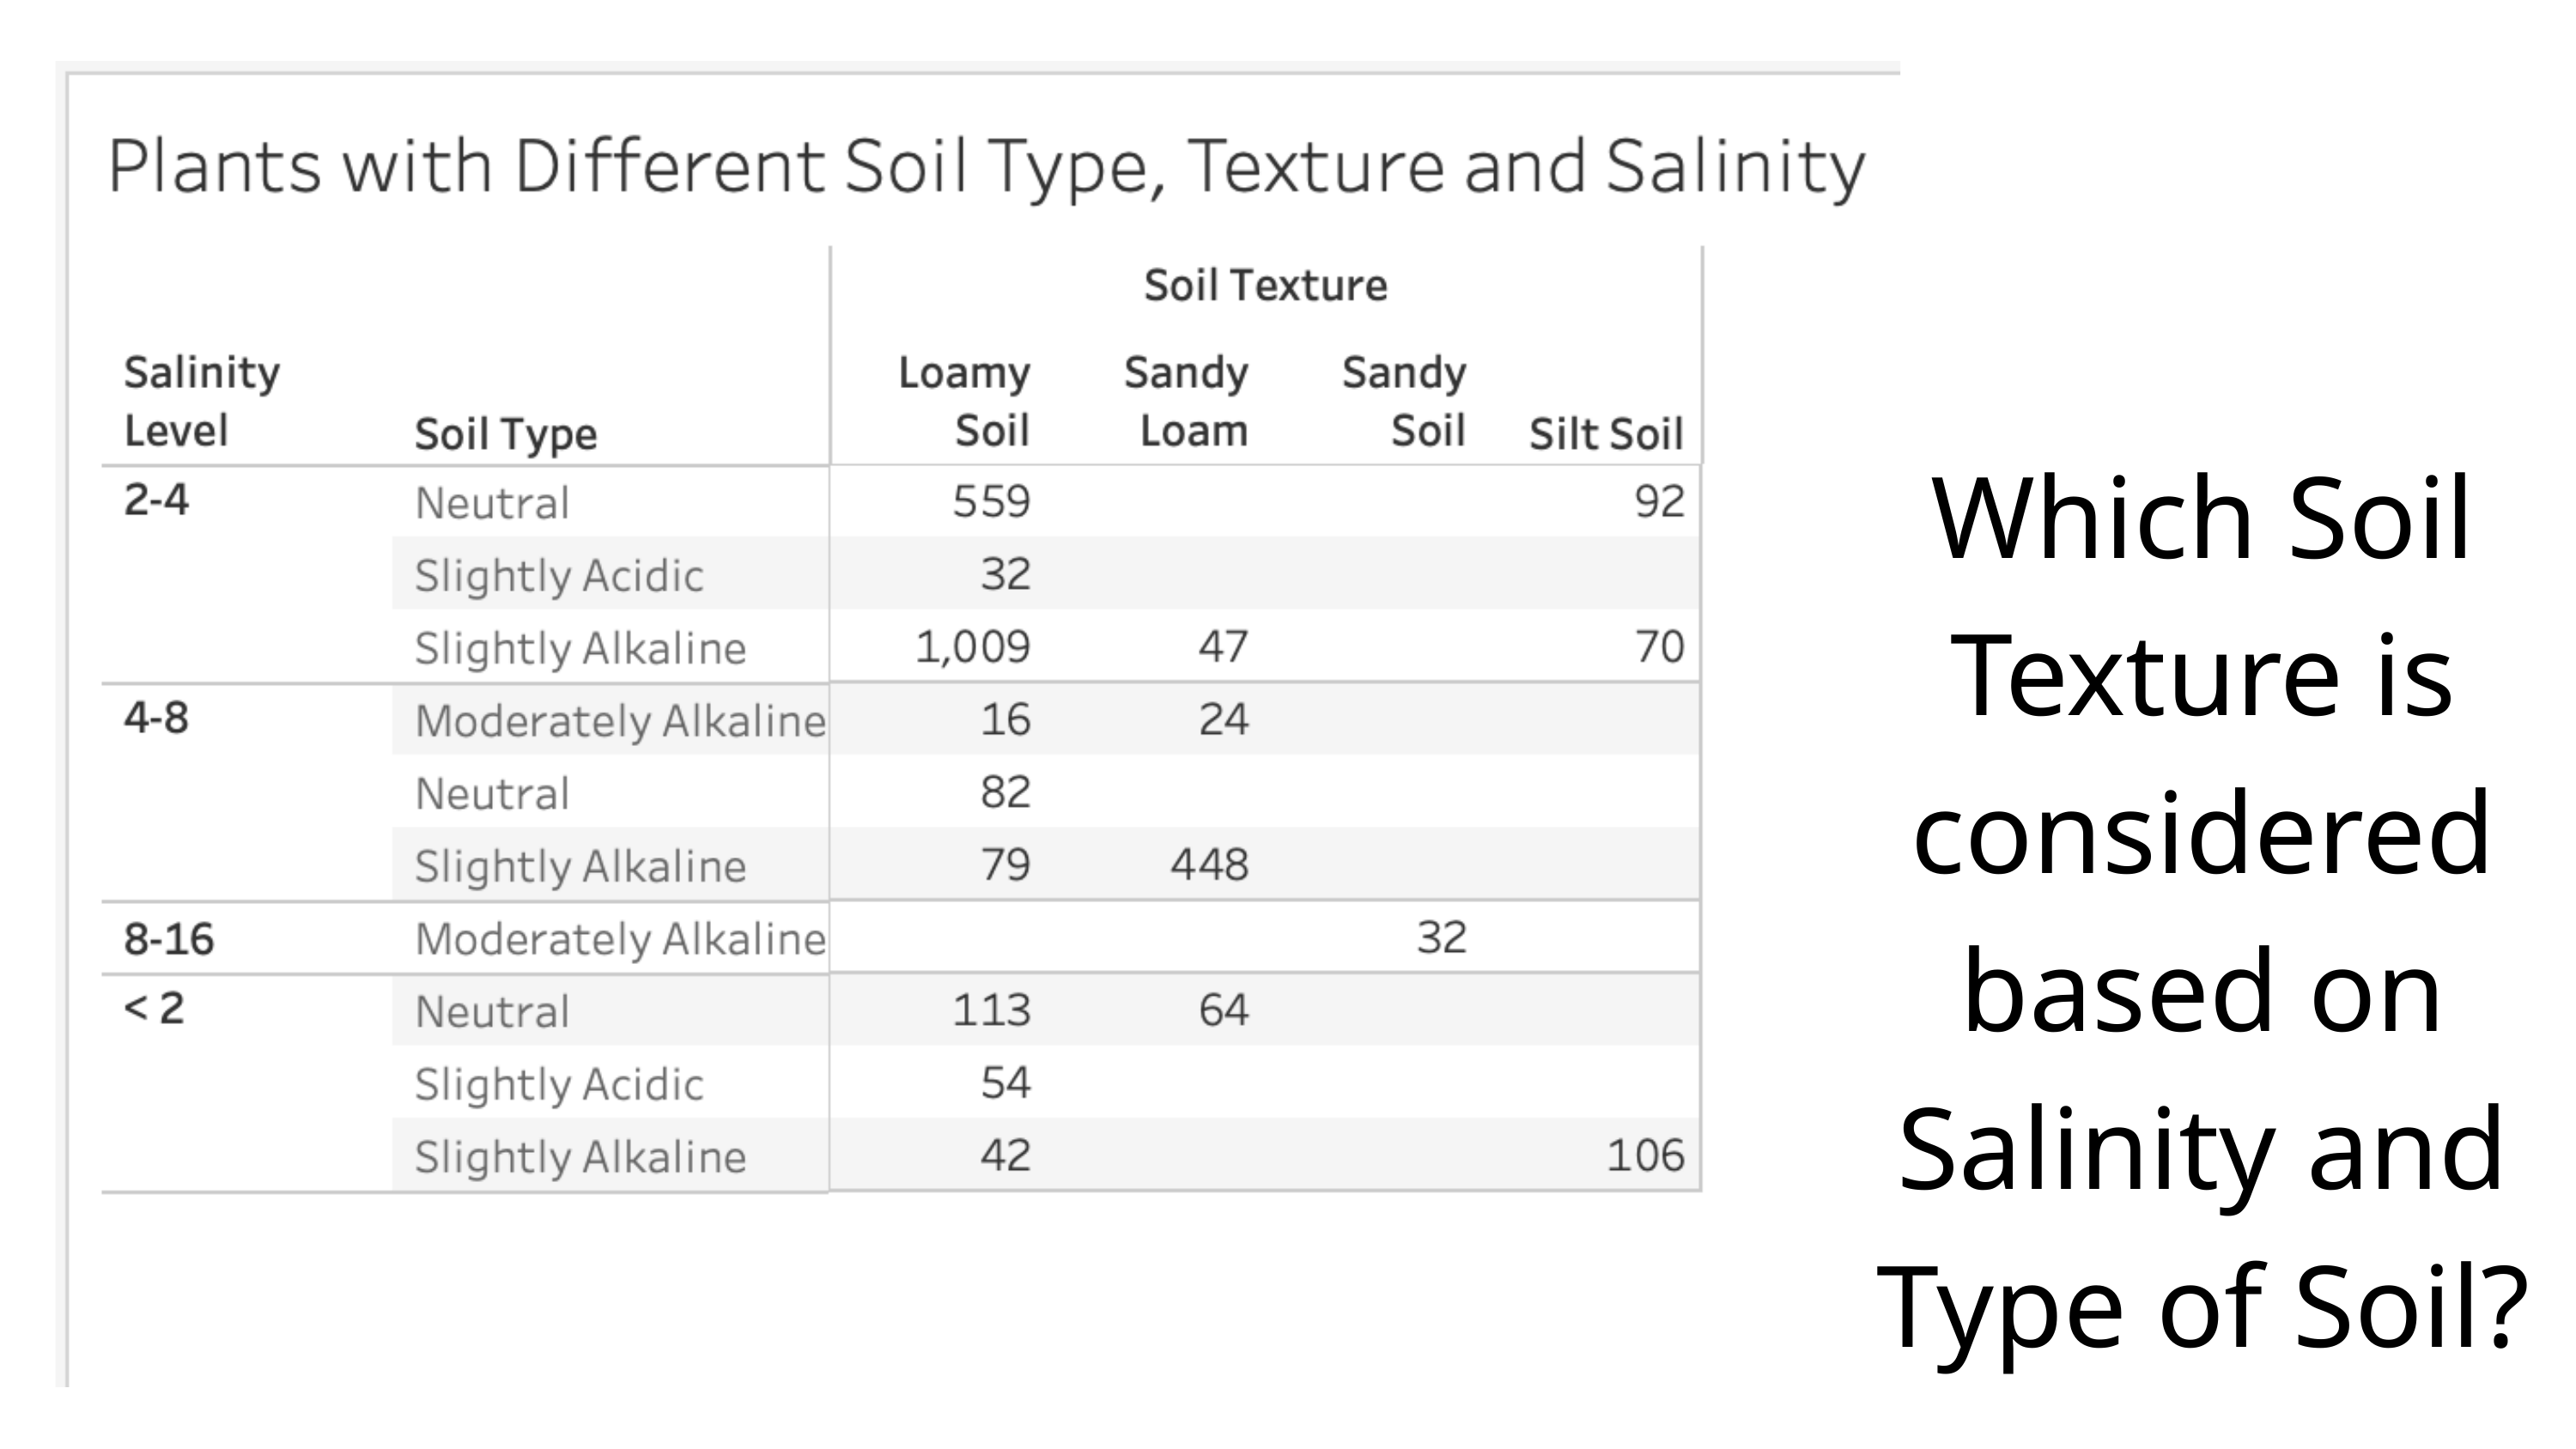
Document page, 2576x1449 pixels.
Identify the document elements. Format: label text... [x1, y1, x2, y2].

text_box [55, 61, 1901, 1387]
text_box Which Soil Texture is considered based on Salinity and Type of Soil? [1830, 422, 2576, 1370]
